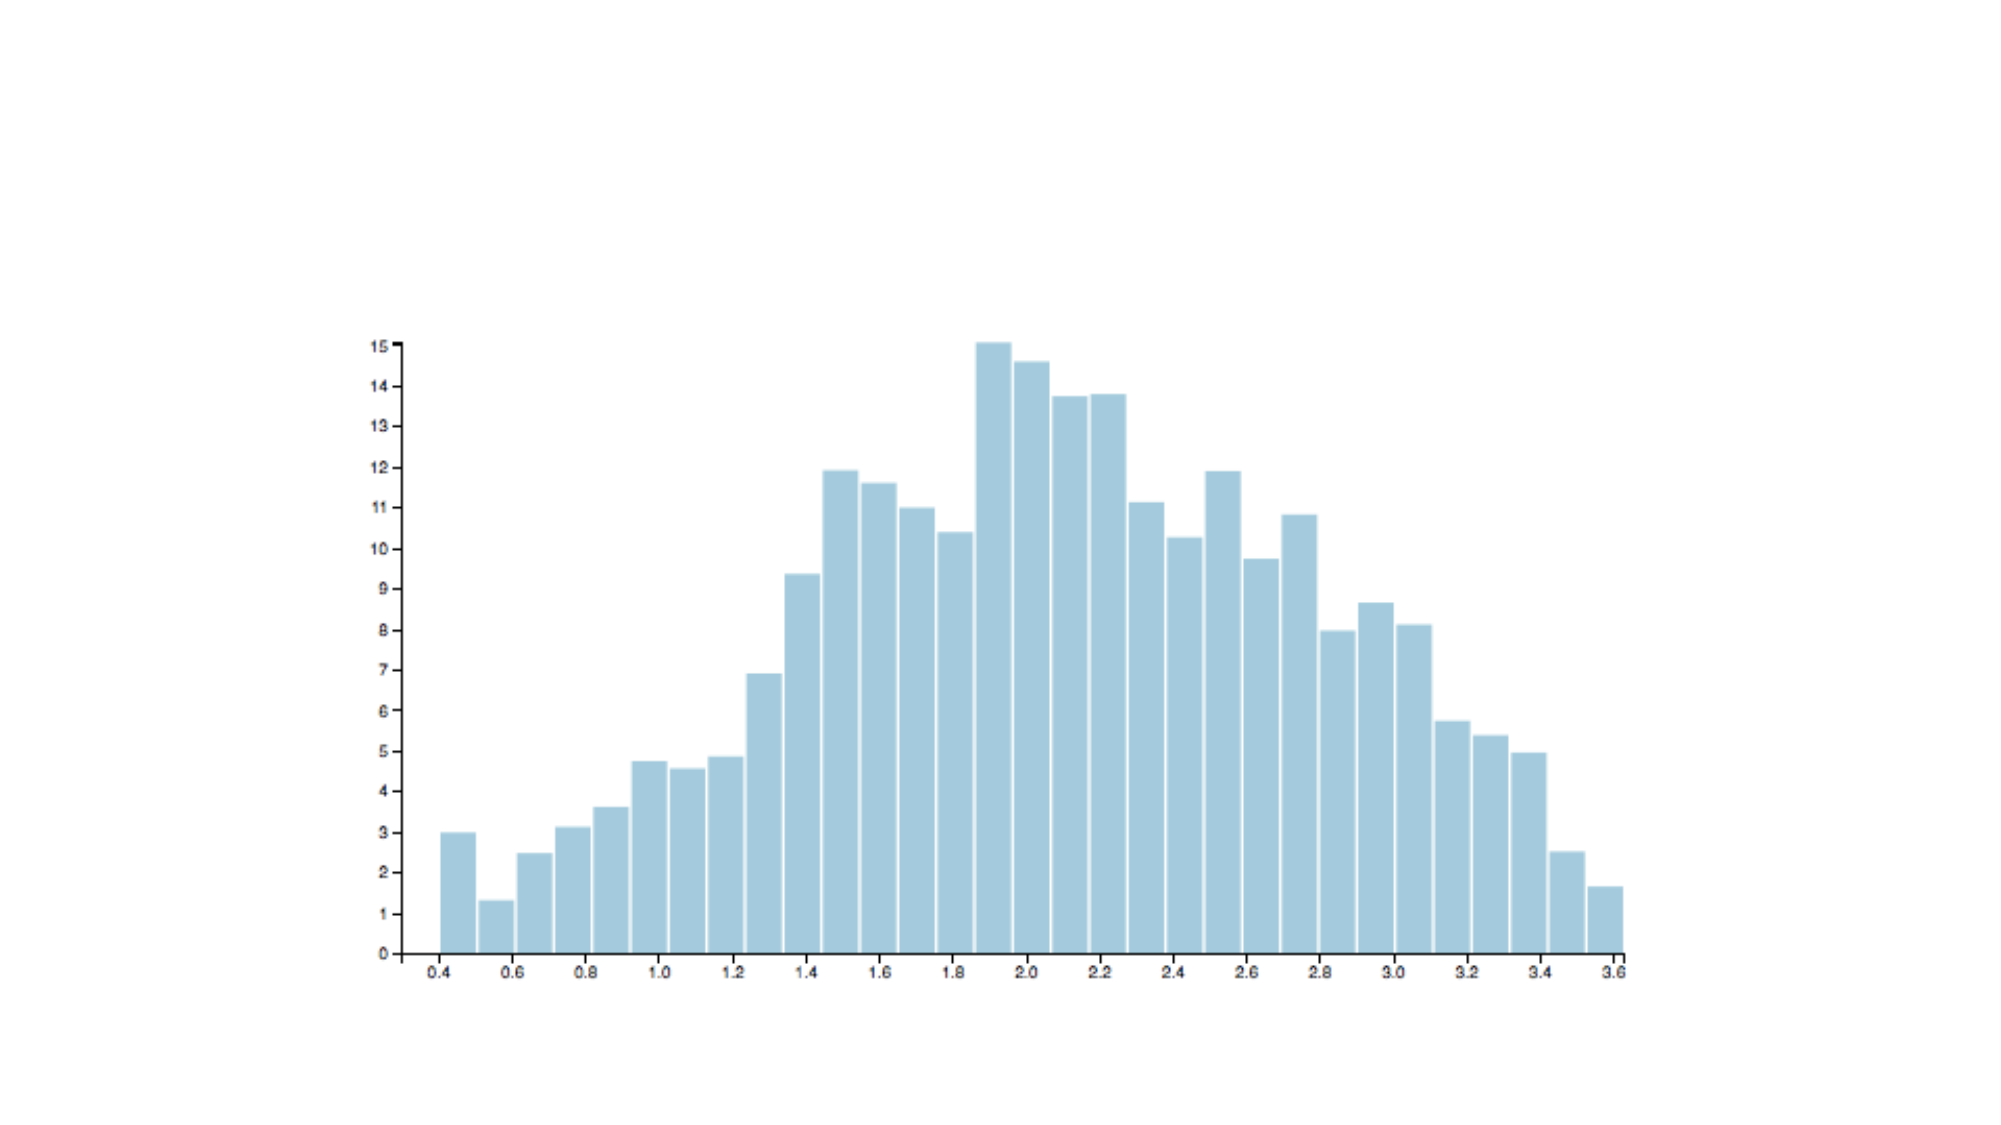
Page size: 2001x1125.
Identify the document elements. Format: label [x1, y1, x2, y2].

list [368, 334, 1632, 989]
